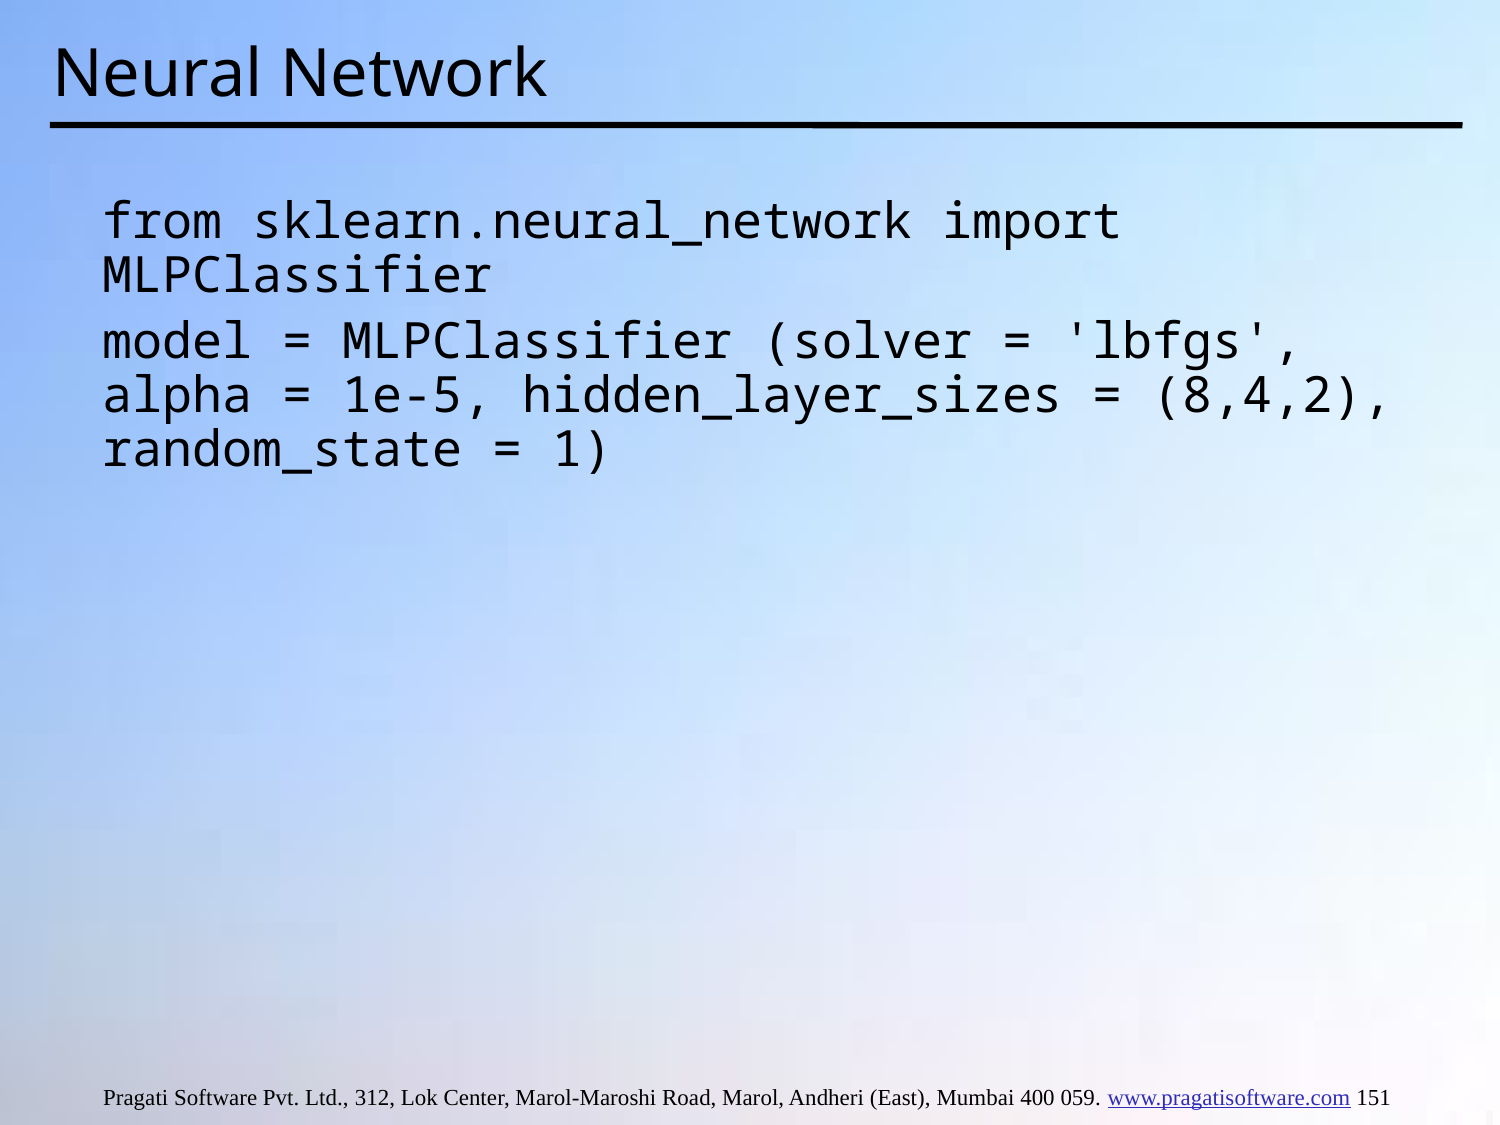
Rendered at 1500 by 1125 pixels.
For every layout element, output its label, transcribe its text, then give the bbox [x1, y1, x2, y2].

list from sklearn.neural_network import MLPClassifier model = MLPClassifier (solver = 'lbfgs', alpha = 1e-5, hidden_layer_sizes = (8,4,2), random_state = 1) [87, 187, 1412, 1063]
title Neural Network [37, 0, 1462, 137]
picture [0, 0, 1500, 1125]
